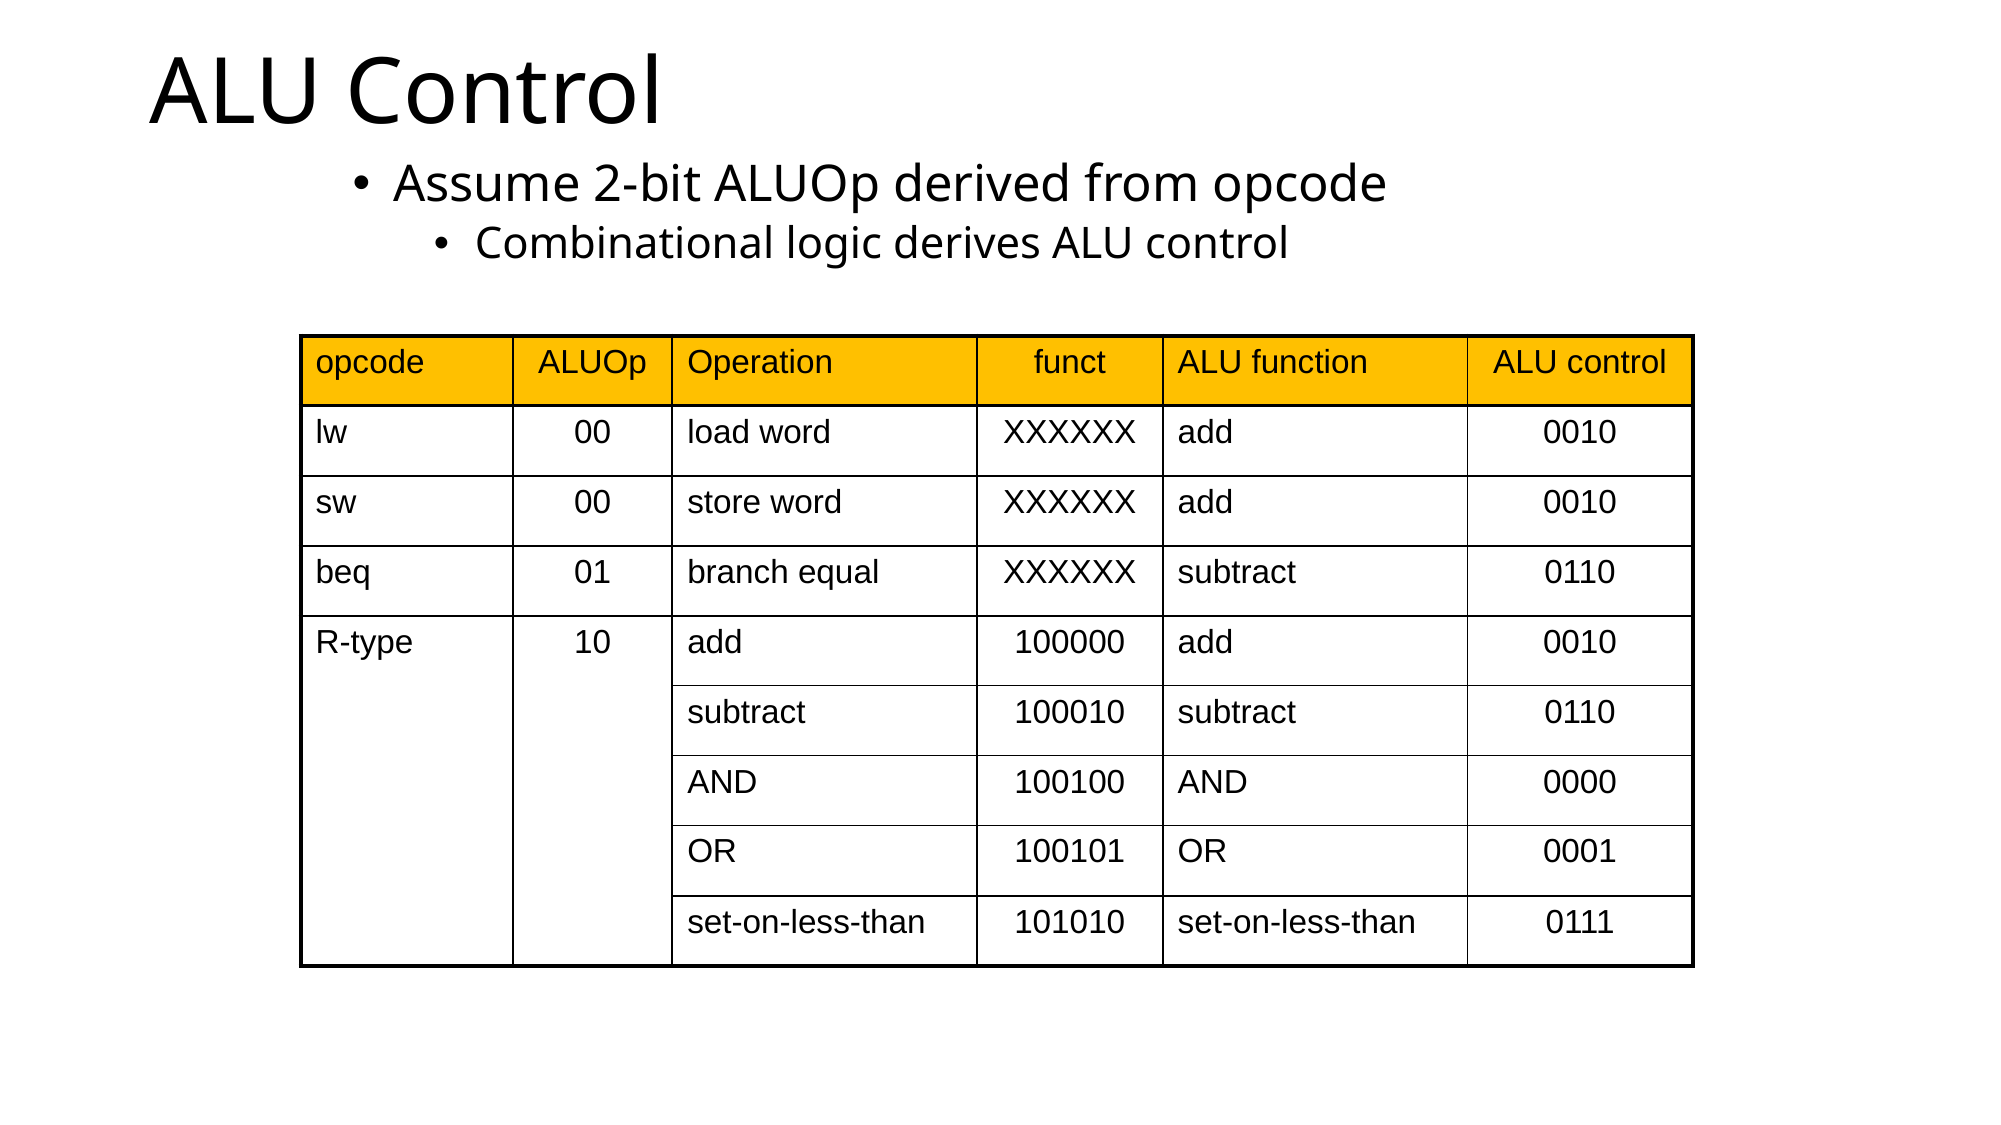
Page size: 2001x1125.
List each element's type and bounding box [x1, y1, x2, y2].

table_cell [1164, 756, 1467, 825]
title [134, 0, 1860, 203]
table_header [514, 338, 671, 404]
table_cell [978, 617, 1162, 685]
table_cell [978, 826, 1162, 895]
table_cell [673, 617, 976, 685]
table_cell [1468, 686, 1691, 755]
table_header [1164, 338, 1467, 404]
table_cell [514, 407, 671, 475]
table_cell [978, 897, 1162, 964]
table_header [978, 338, 1162, 404]
table_cell [673, 756, 976, 825]
table_cell [1468, 897, 1691, 964]
table_cell [1468, 407, 1691, 475]
table_cell [303, 477, 512, 545]
table_cell [1164, 477, 1467, 545]
table_cell [673, 477, 976, 545]
table_cell [1164, 617, 1467, 685]
table_header [673, 338, 976, 404]
table_cell [1164, 897, 1467, 964]
table_cell [1164, 407, 1467, 475]
table_cell [673, 407, 976, 475]
table_cell [978, 756, 1162, 825]
table_cell [303, 407, 512, 475]
table_cell [1468, 826, 1691, 895]
table_cell [1468, 477, 1691, 545]
table_cell [1164, 686, 1467, 755]
table_cell [514, 617, 671, 964]
table_cell [673, 826, 976, 895]
table_cell [673, 686, 976, 755]
table_cell [1164, 547, 1467, 615]
table_cell [1468, 756, 1691, 825]
table_cell [1468, 547, 1691, 615]
table_cell [303, 617, 512, 964]
table_cell [978, 686, 1162, 755]
table_cell [978, 407, 1162, 475]
table_header [303, 338, 512, 404]
table_cell [1468, 617, 1691, 685]
table_cell [514, 477, 671, 545]
table_cell [514, 547, 671, 615]
list [337, 149, 1675, 276]
table_cell [673, 547, 976, 615]
table_cell [978, 477, 1162, 545]
table_cell [978, 547, 1162, 615]
table_cell [673, 897, 976, 964]
table_cell [1164, 826, 1467, 895]
table_cell [303, 547, 512, 615]
table_header [1468, 338, 1691, 404]
